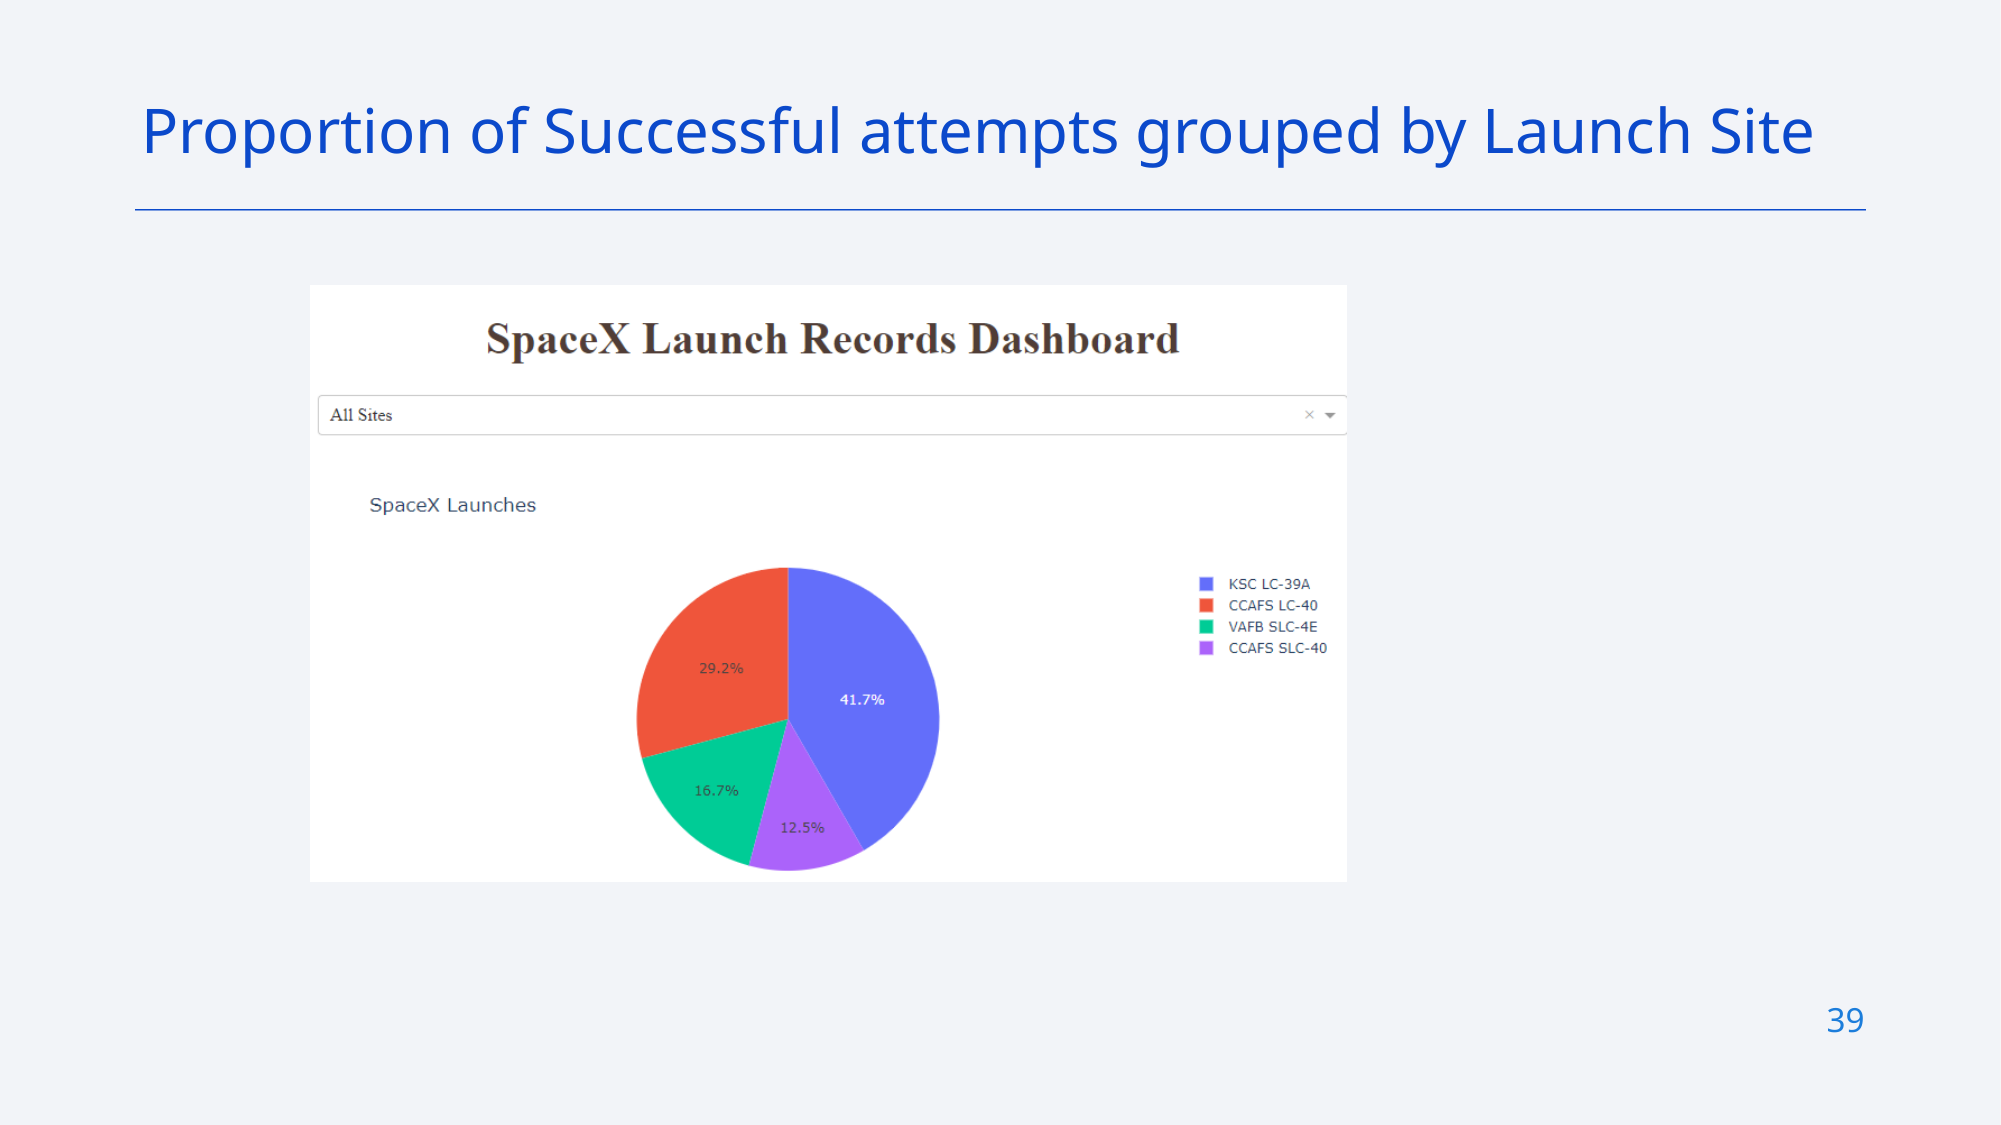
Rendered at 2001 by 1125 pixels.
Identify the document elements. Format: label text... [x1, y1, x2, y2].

text_box Proportion of Successful attempts grouped by Launch Site [126, 88, 1852, 179]
slide_number 39 [1429, 988, 1880, 1055]
picture [0, 0, 2001, 1125]
